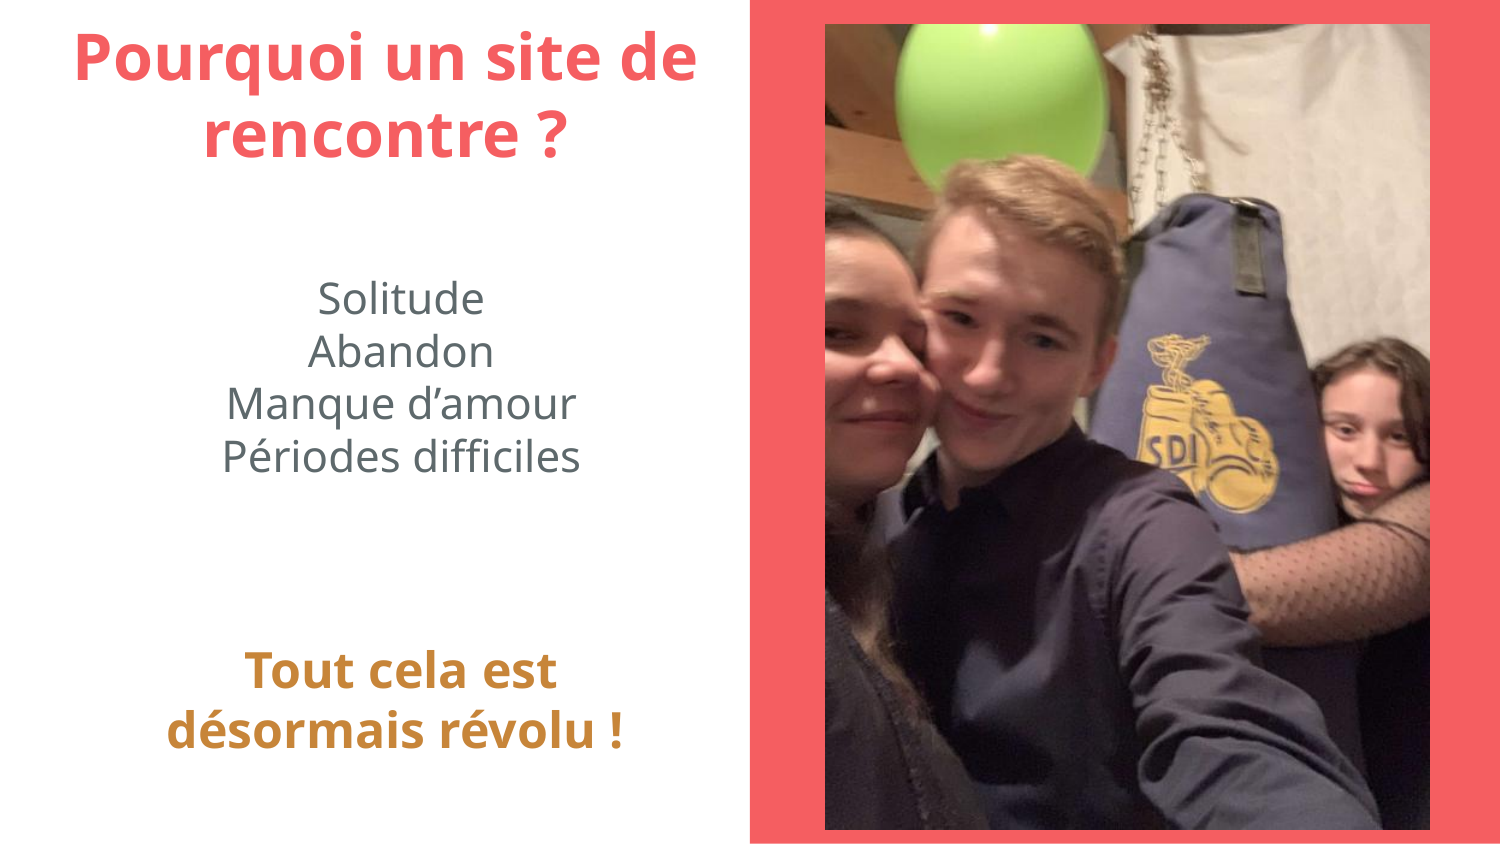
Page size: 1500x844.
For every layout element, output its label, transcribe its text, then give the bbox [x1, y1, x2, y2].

list [1434, 711, 1440, 725]
subtitle Solitude Abandon Manque d’amour Périodes difficiles Tout cela est désormais révolu ! [32, 203, 696, 786]
title Pourquoi un site de rencontre ? [53, 61, 718, 186]
picture [825, 24, 1430, 830]
